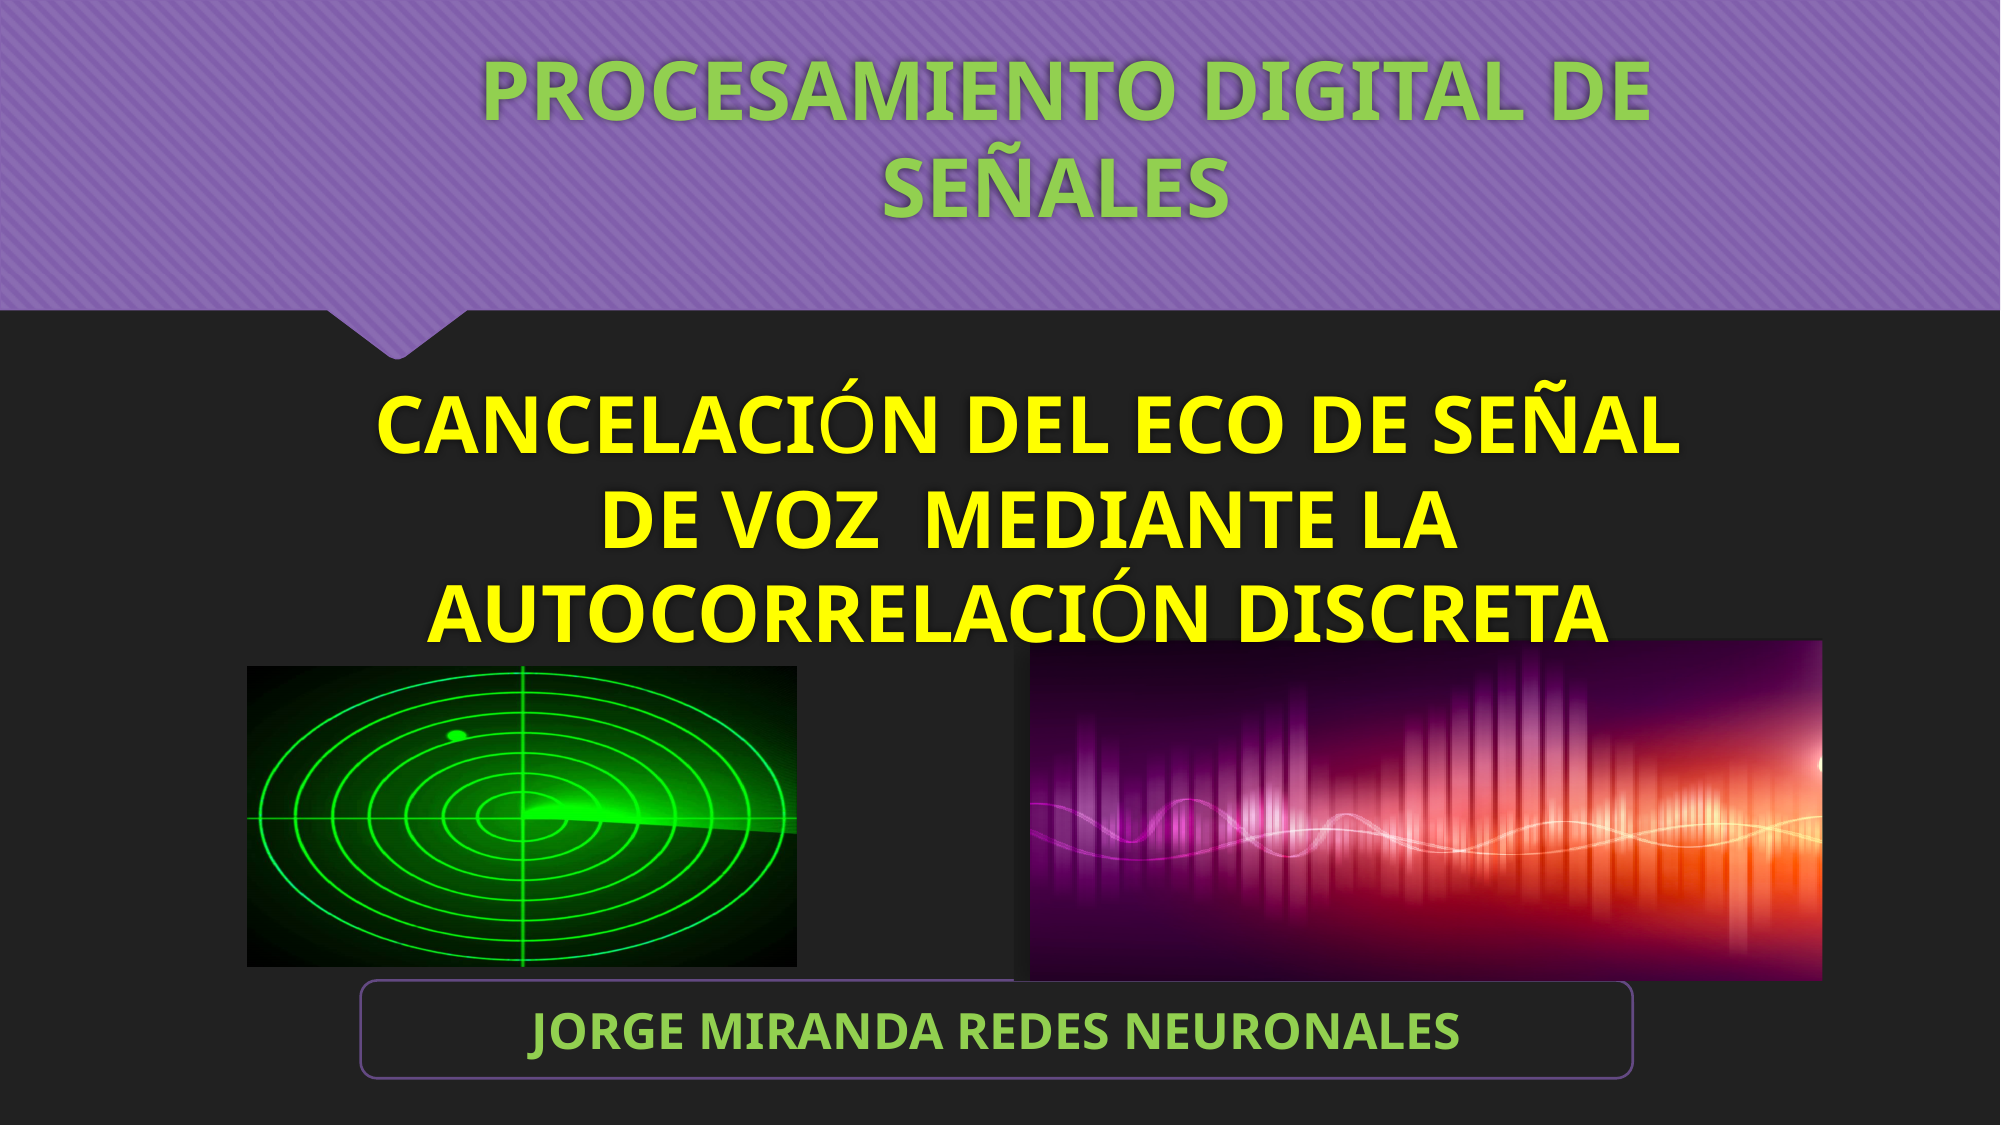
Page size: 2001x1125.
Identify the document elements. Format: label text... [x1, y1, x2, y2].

picture [247, 665, 797, 967]
picture [1013, 638, 1823, 981]
title PROCESAMIENTO DIGITAL DE SEÑALES [360, 29, 1774, 242]
text_box JORGE MIRANDA REDES NEURONALES [359, 979, 1635, 1080]
text_box CANCELACIÓN DEL ECO DE SEÑAL DE VOZ MEDIANTE LA AUTOCORRELACIÓN DISCRETA [322, 365, 1735, 667]
